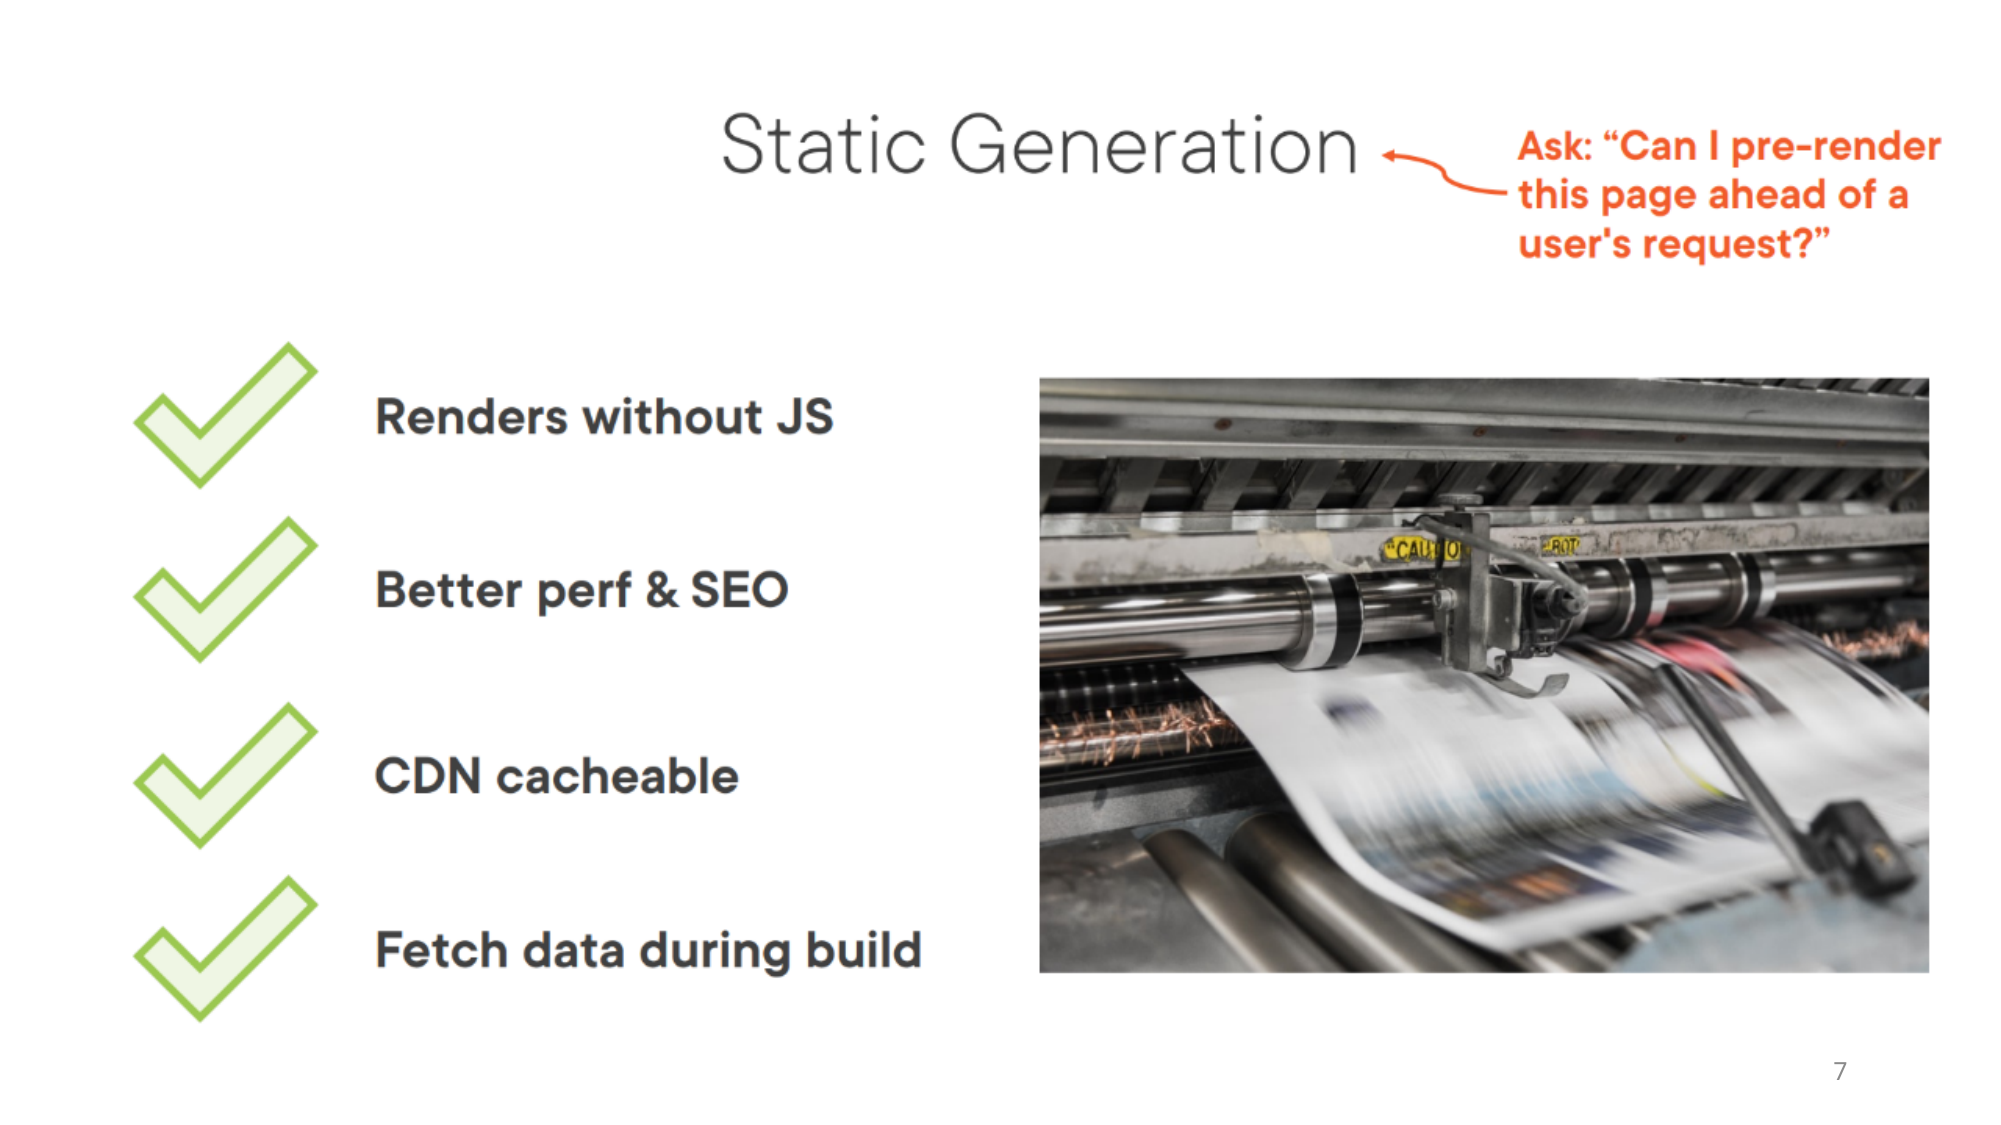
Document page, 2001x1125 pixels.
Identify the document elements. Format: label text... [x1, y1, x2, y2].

picture [8, 74, 1992, 1050]
slide_number 7 [1412, 1050, 1863, 1103]
